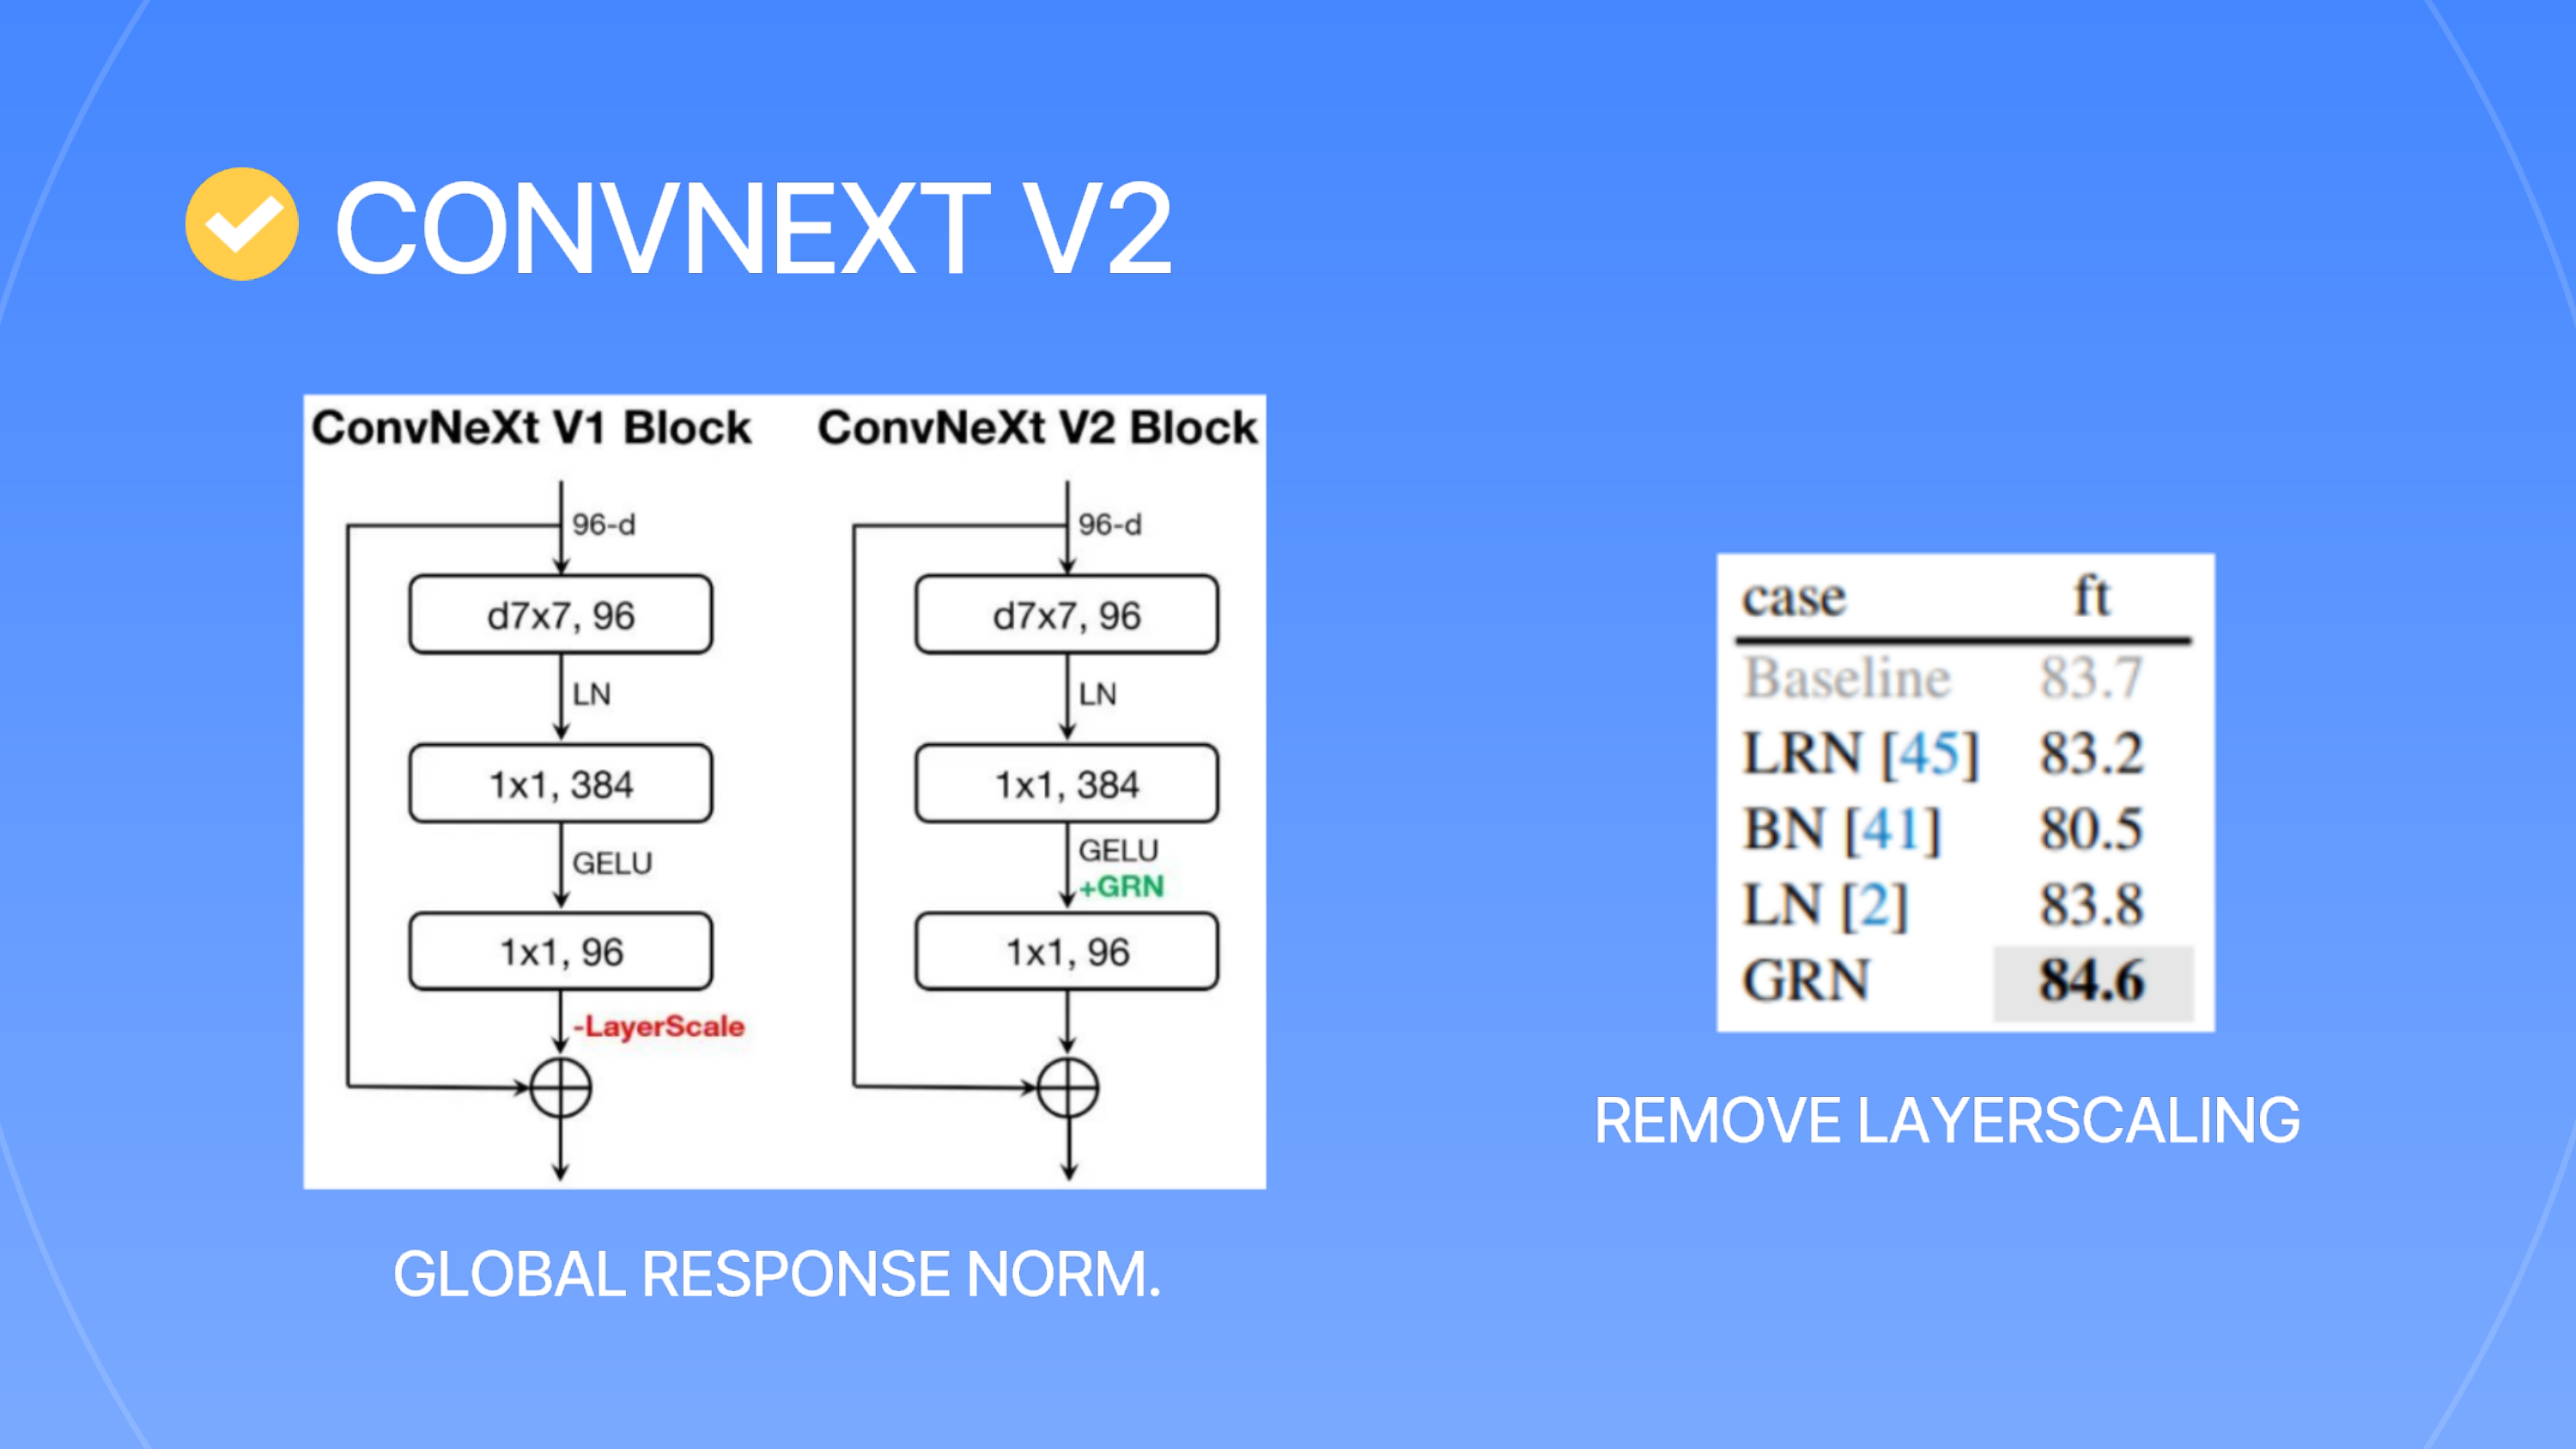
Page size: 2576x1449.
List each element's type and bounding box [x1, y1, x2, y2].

picture [372, 1203, 1231, 1377]
picture [1571, 1049, 2371, 1223]
text_box [185, 167, 284, 282]
text_box [1710, 545, 2223, 1039]
text_box [298, 442, 1272, 1196]
text_box [0, 0, 2576, 1449]
picture [289, 88, 1295, 434]
